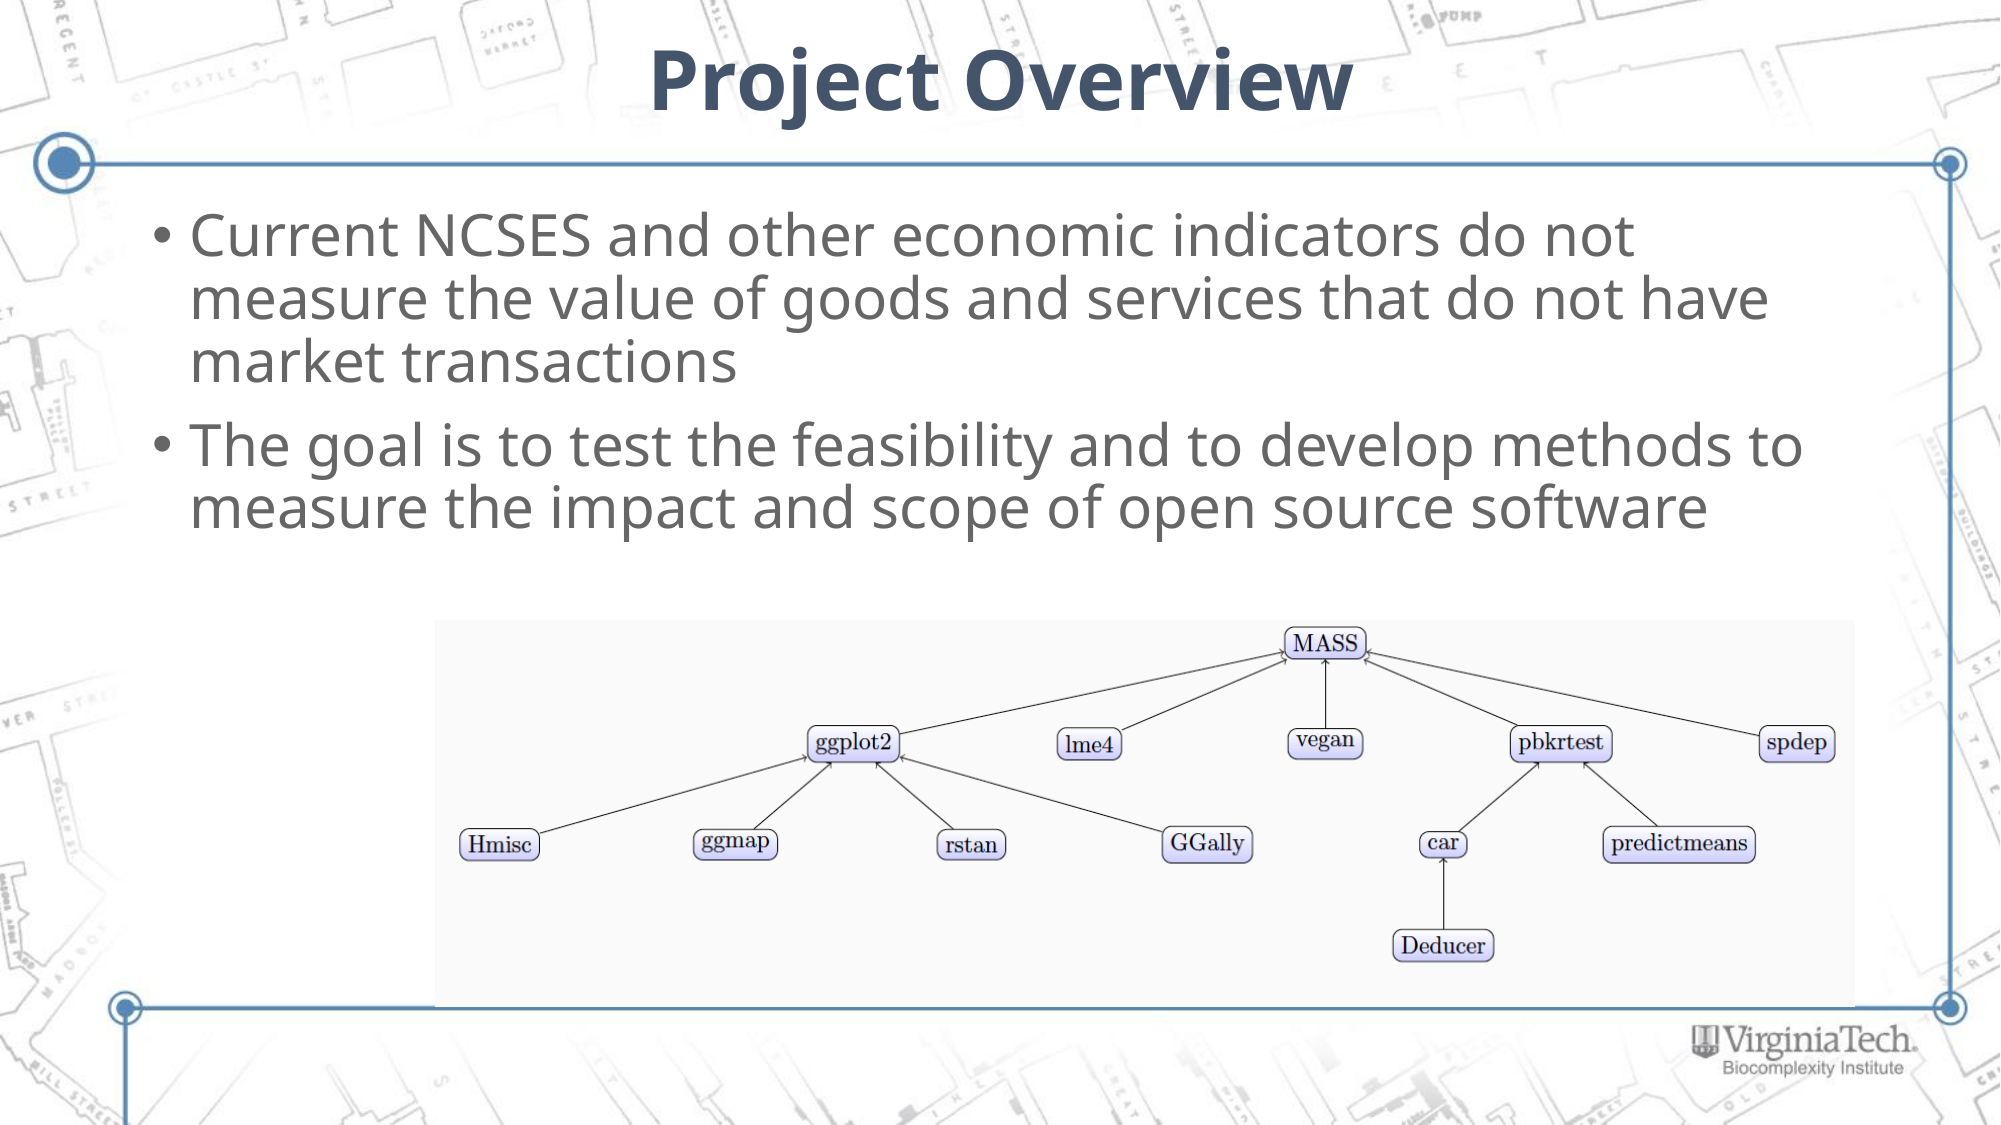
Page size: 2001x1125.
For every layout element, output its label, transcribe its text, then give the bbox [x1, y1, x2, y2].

title Project Overview [72, 0, 1931, 168]
picture [0, 0, 2001, 1125]
list Current NCSES and other economic indicators do not measure the value of goods and services that do not have market transactions The goal is to test the feasibility and to develop methods to measure the impact and scope of open source software [137, 198, 1906, 953]
